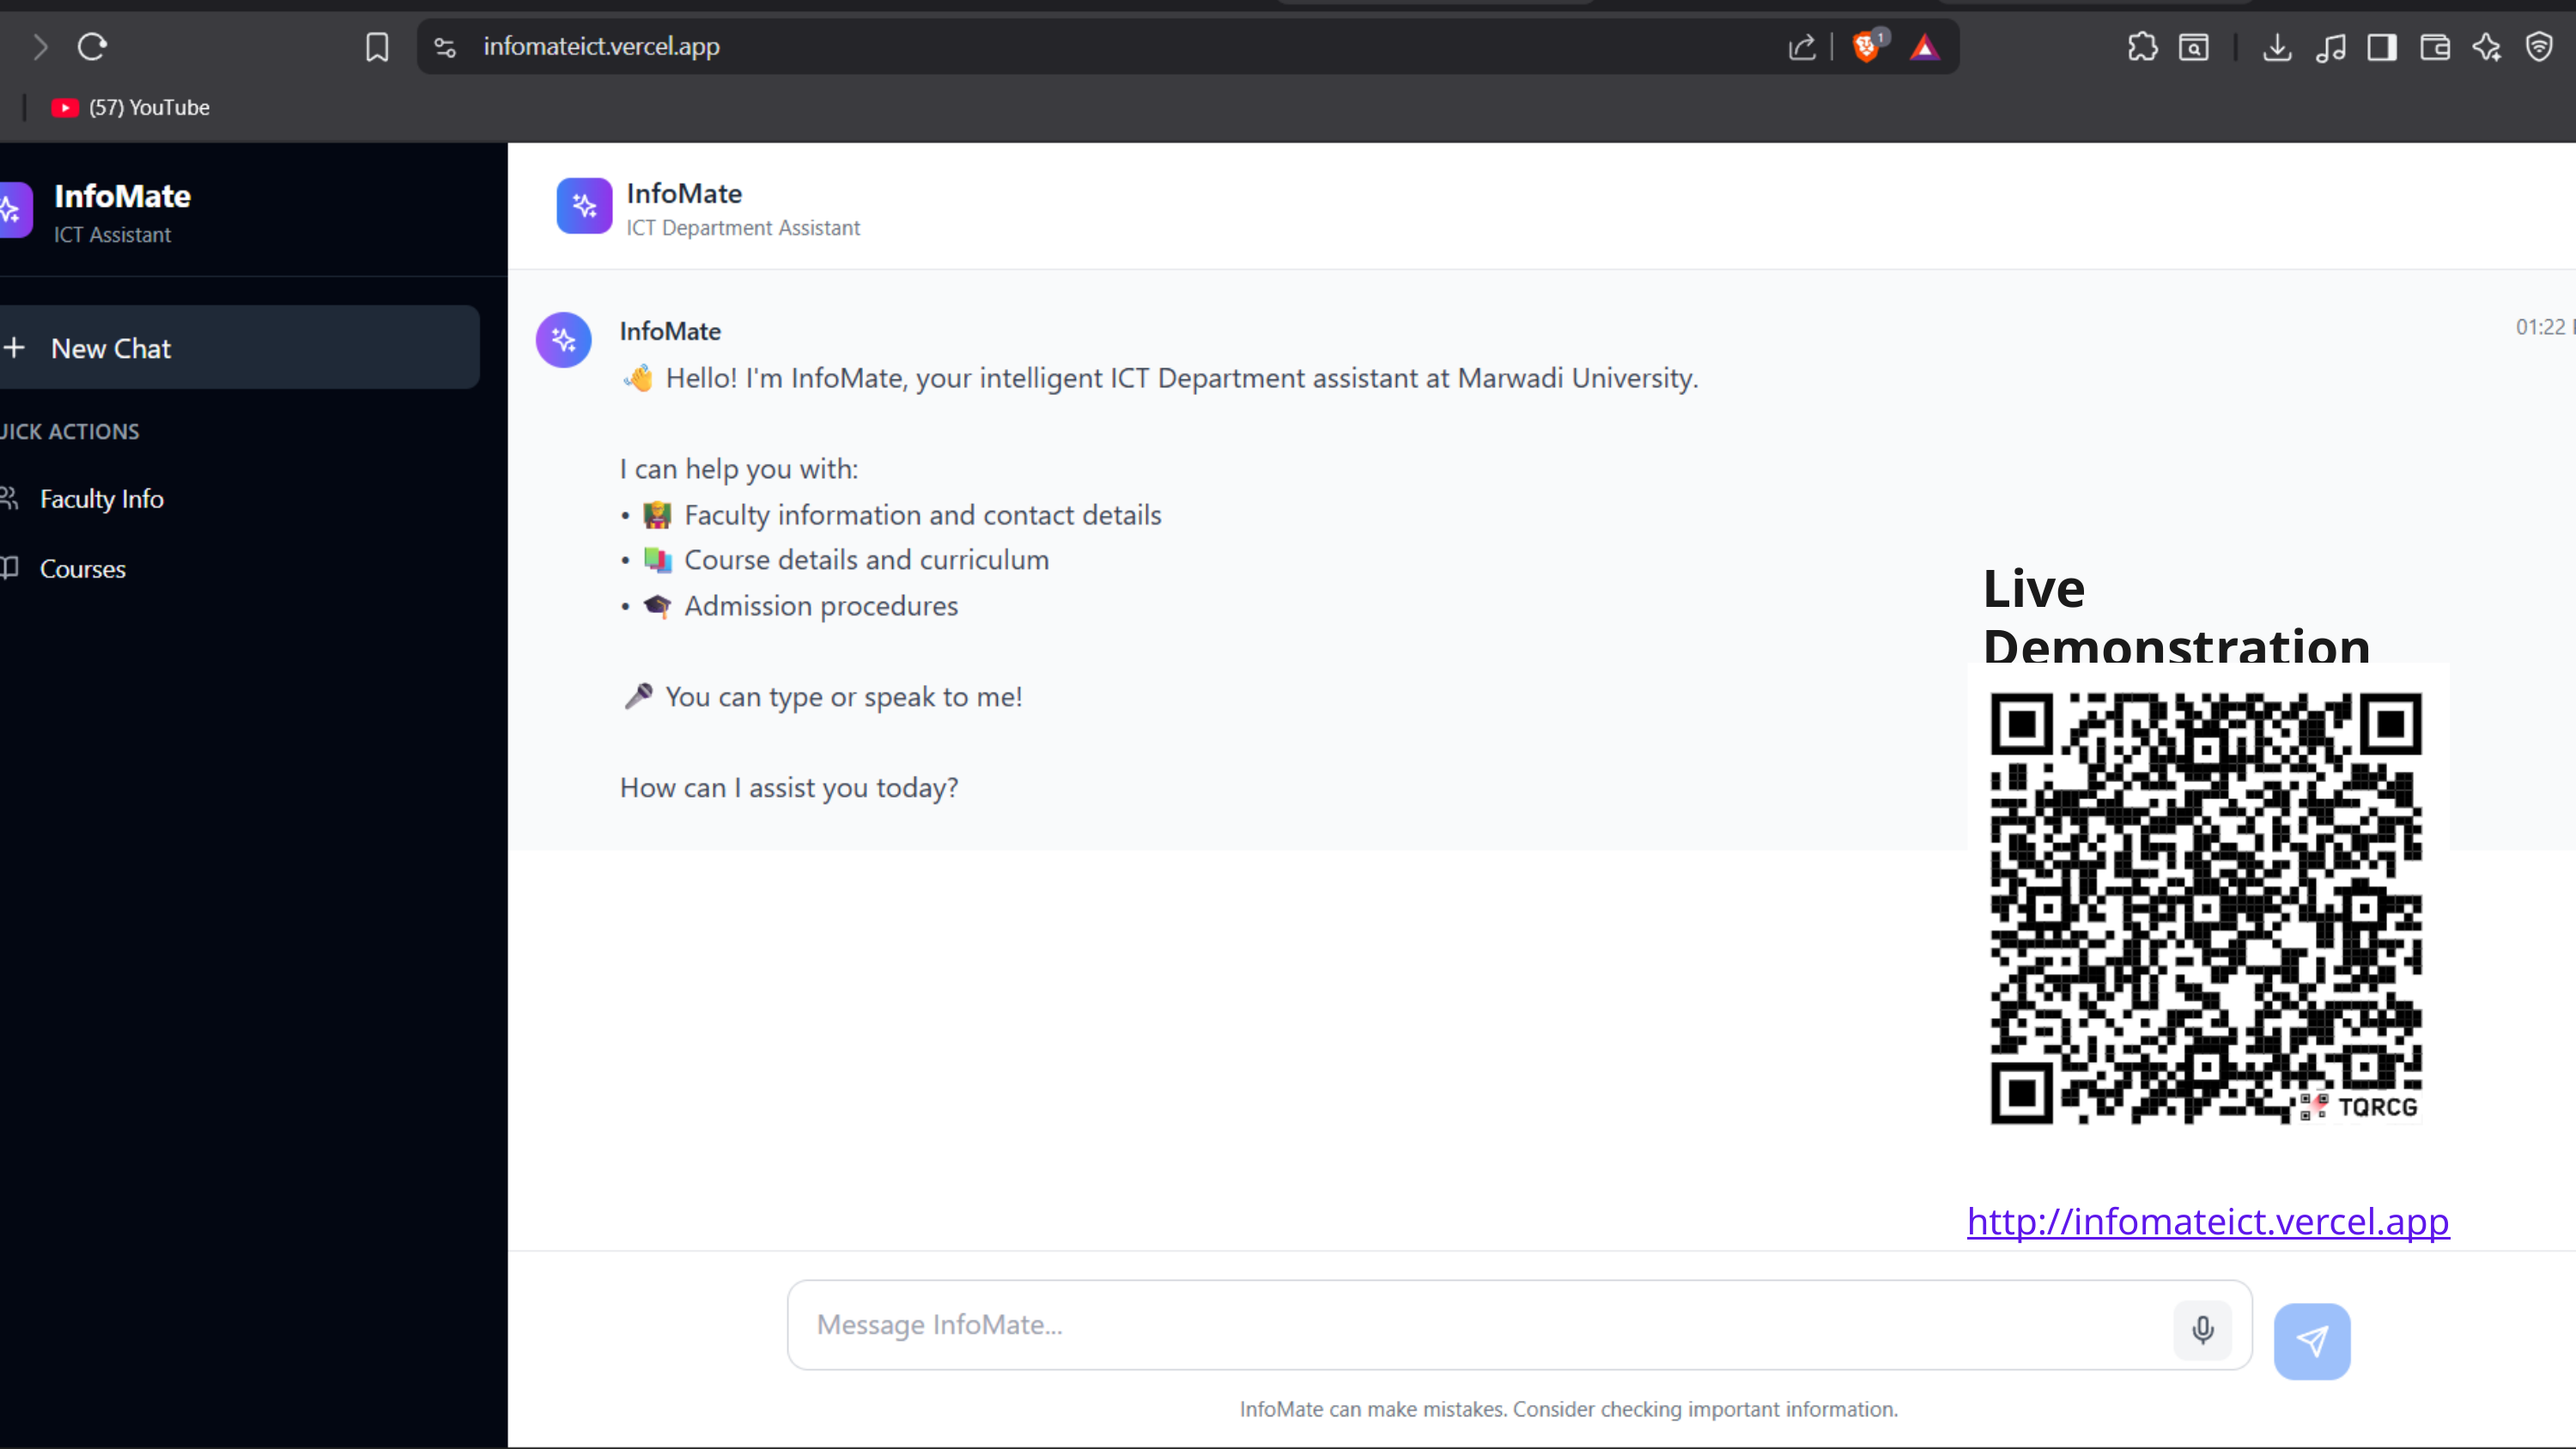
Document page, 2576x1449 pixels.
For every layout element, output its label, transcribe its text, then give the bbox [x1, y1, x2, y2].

text_box [0, 0, 2576, 1449]
text_box http://infomateict.vercel.app [1946, 1191, 2471, 1242]
text_box Live Demonstration [1982, 558, 2450, 663]
text_box [1967, 663, 2450, 1154]
